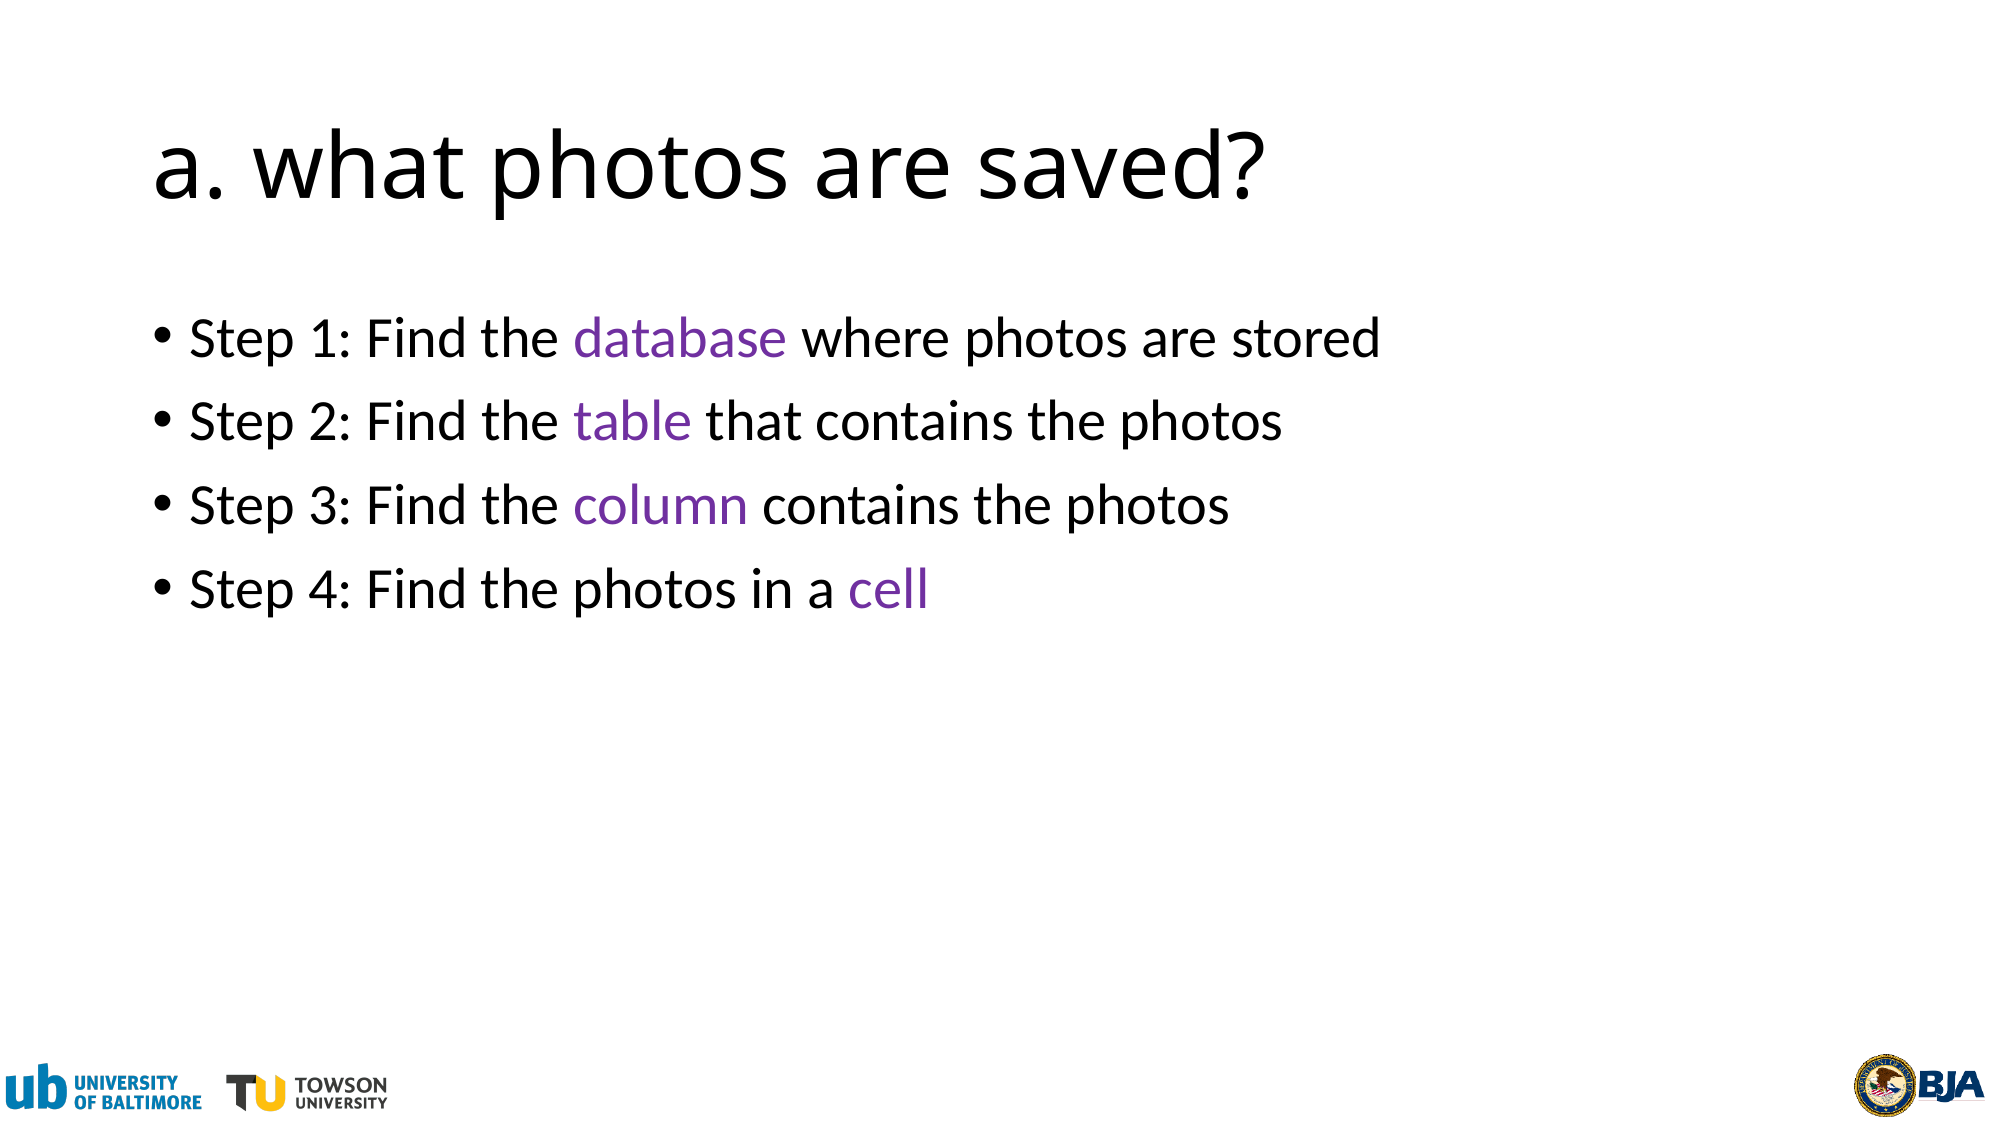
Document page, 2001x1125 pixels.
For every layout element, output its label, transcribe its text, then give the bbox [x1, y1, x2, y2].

title a. what photos are saved? [137, 59, 1863, 278]
picture [0, 1031, 407, 1125]
picture [1854, 1054, 1986, 1117]
list Step 1: Find the database where photos are stored Step 2: Find the table that contains the photos Step 3: Find the column contains the photos Step 4: Find the photos in a cell [137, 299, 1863, 1014]
